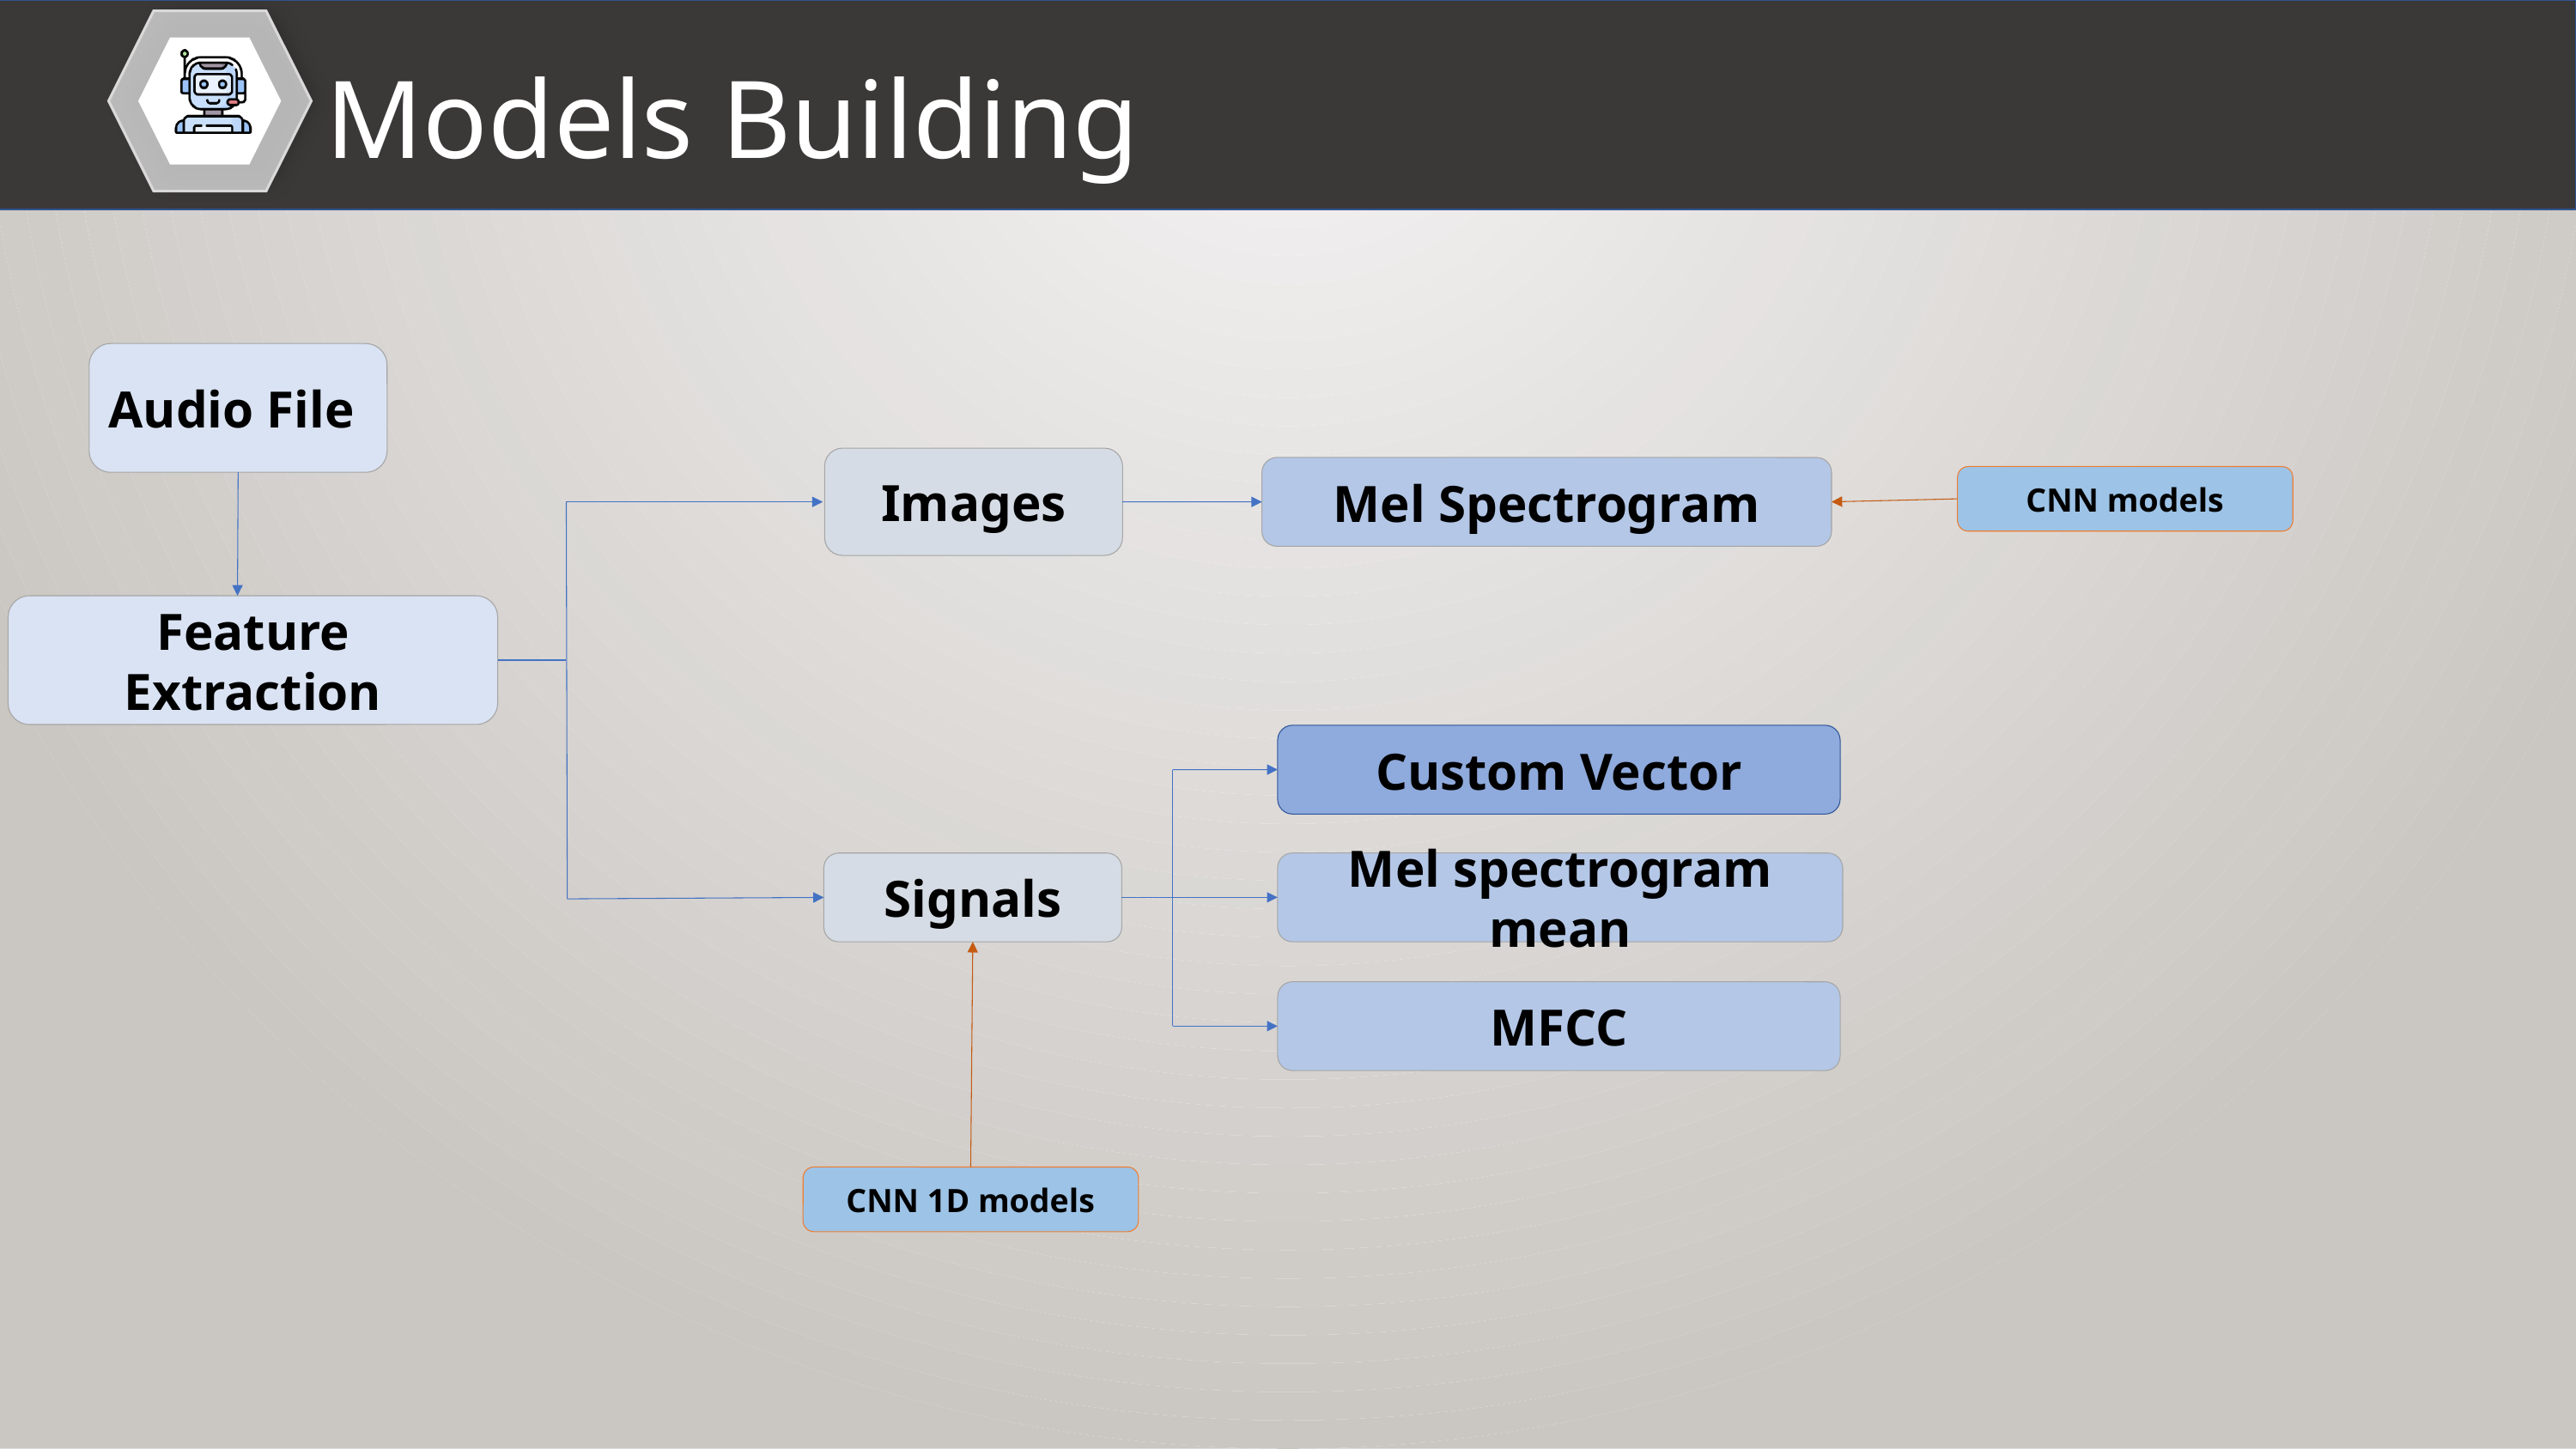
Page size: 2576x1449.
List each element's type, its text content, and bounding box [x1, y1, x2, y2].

text_box [0, 0, 2576, 210]
text_box Mel spectrogram mean [1277, 852, 1844, 943]
text_box CNN 1D models [802, 1166, 1139, 1233]
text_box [1832, 499, 1958, 502]
text_box Feature Extraction [7, 595, 499, 725]
text_box Models Building [313, 15, 1152, 186]
text_box Images [823, 447, 1123, 556]
text_box Audio File [88, 343, 388, 473]
text_box CNN models [1957, 465, 2293, 532]
text_box Mel Spectrogram [1261, 457, 1832, 547]
text_box Custom Vector [1277, 724, 1841, 815]
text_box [108, 10, 312, 191]
text_box Signals [823, 852, 1122, 943]
text_box MFCC [1277, 981, 1841, 1071]
